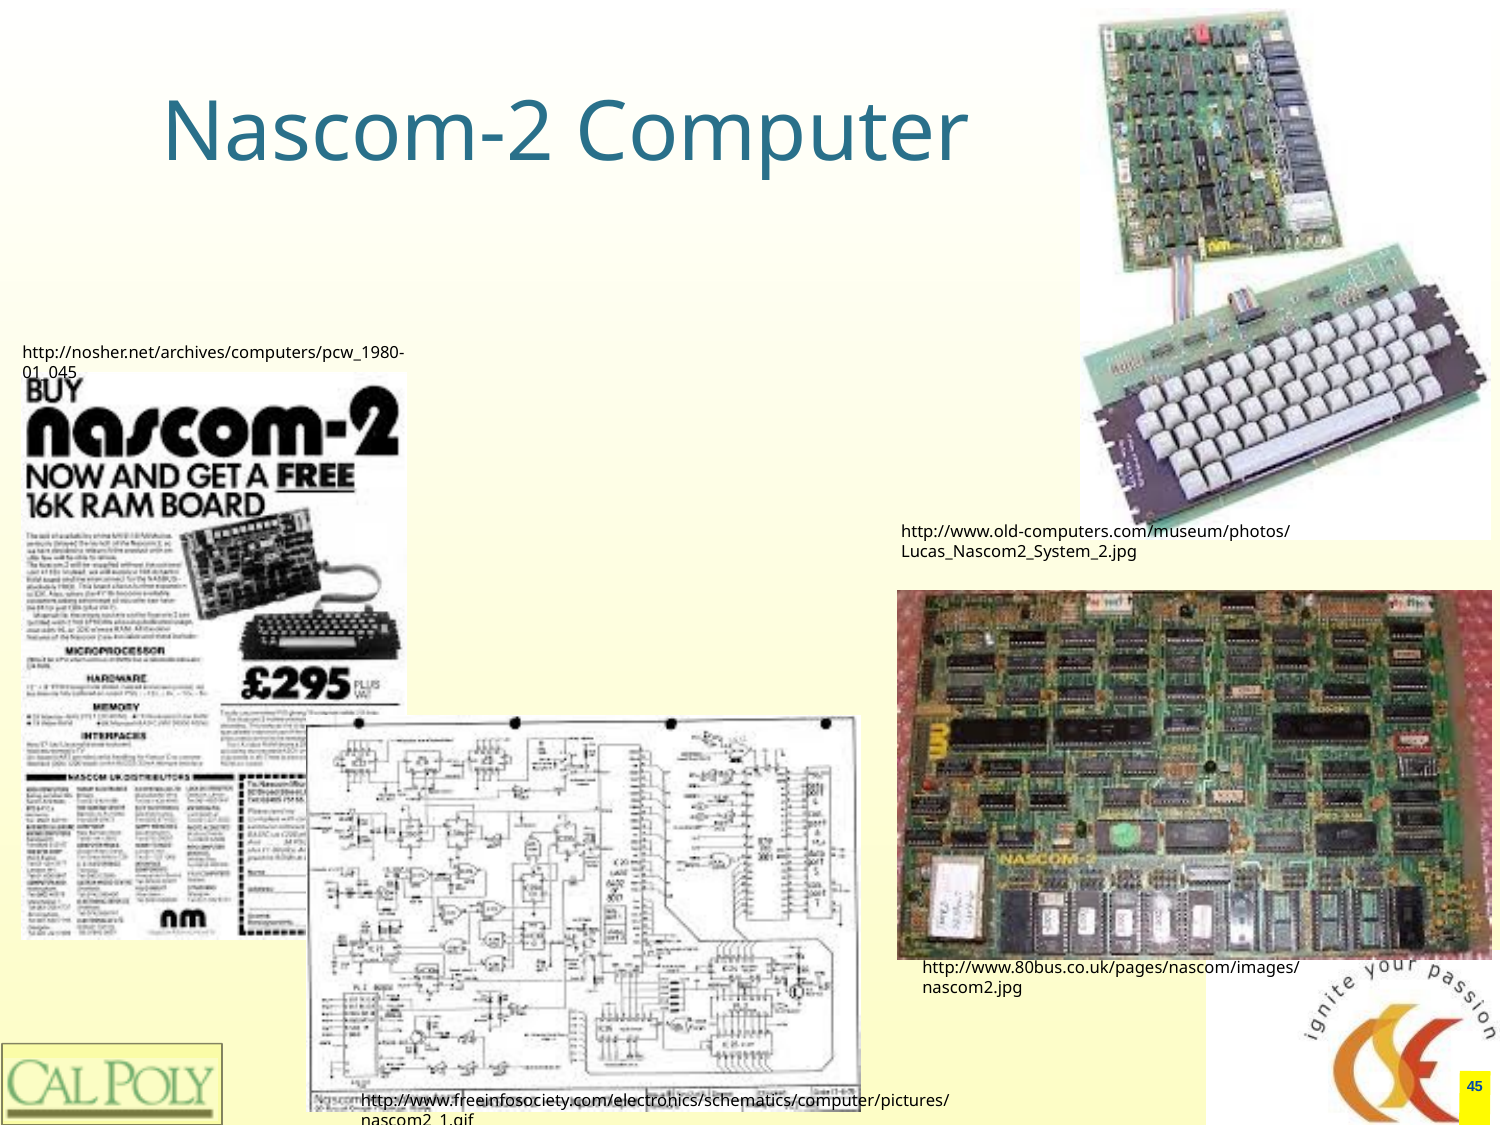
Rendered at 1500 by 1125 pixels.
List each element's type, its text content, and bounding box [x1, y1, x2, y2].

text_box http://www.freeinfosociety.com/electronics/schematics/computer/pictures/nascom2_1.gif [352, 1081, 1018, 1125]
picture [1079, 8, 1491, 541]
picture [897, 590, 1500, 1125]
text_box http://www.80bus.co.uk/pages/nascom/images/nascom2.jpg [914, 968, 1375, 1006]
picture [21, 372, 861, 1112]
title Nascom-2 Computer [90, 0, 1043, 255]
text_box http://www.old-computers.com/museum/photos/Lucas_Nascom2_System_2.jpg [892, 512, 1497, 570]
slide_number ‹#› [1459, 1070, 1491, 1125]
text_box http://nosher.net/archives/computers/pcw_1980-01_045 [13, 333, 444, 390]
